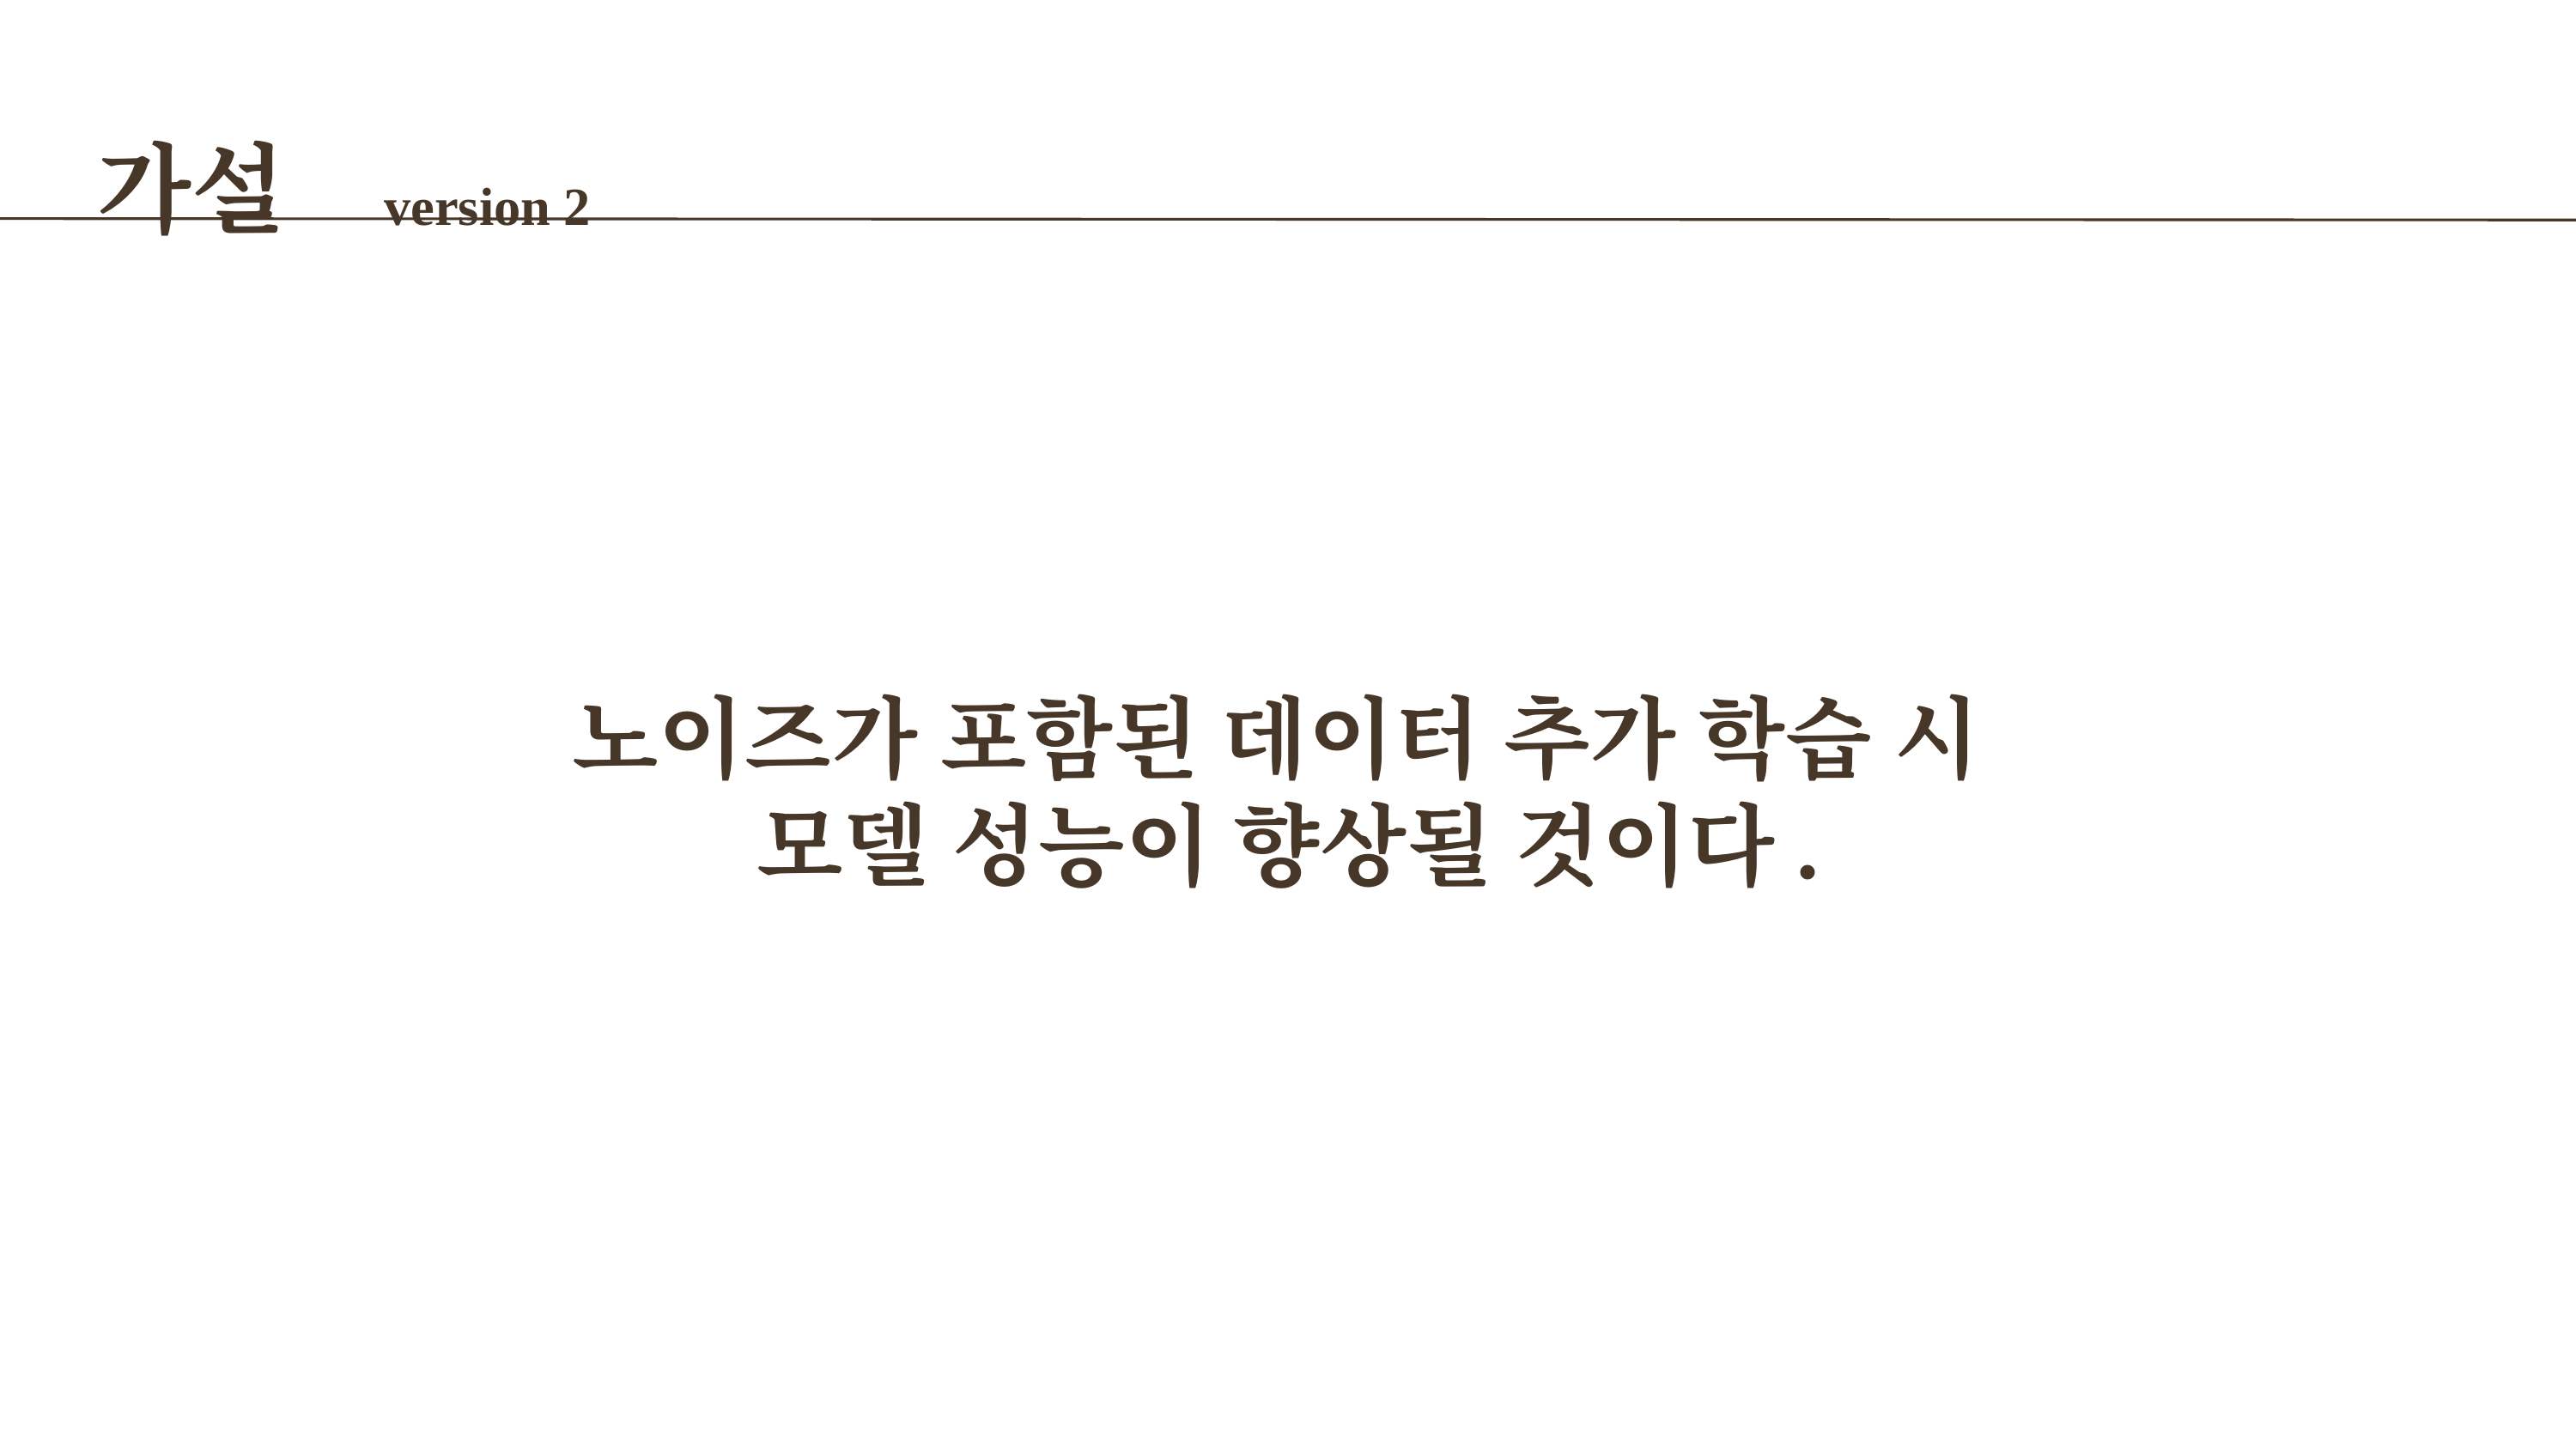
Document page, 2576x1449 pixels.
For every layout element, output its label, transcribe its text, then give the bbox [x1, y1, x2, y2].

text_box 가설 version 2 [96, 230, 1457, 246]
text_box 가설 version 2 [96, 68, 1457, 216]
text_box 노이즈가 포함된 데이터 추가 학습 시 모델 성능이 향상될 것이다. [406, 676, 2170, 904]
